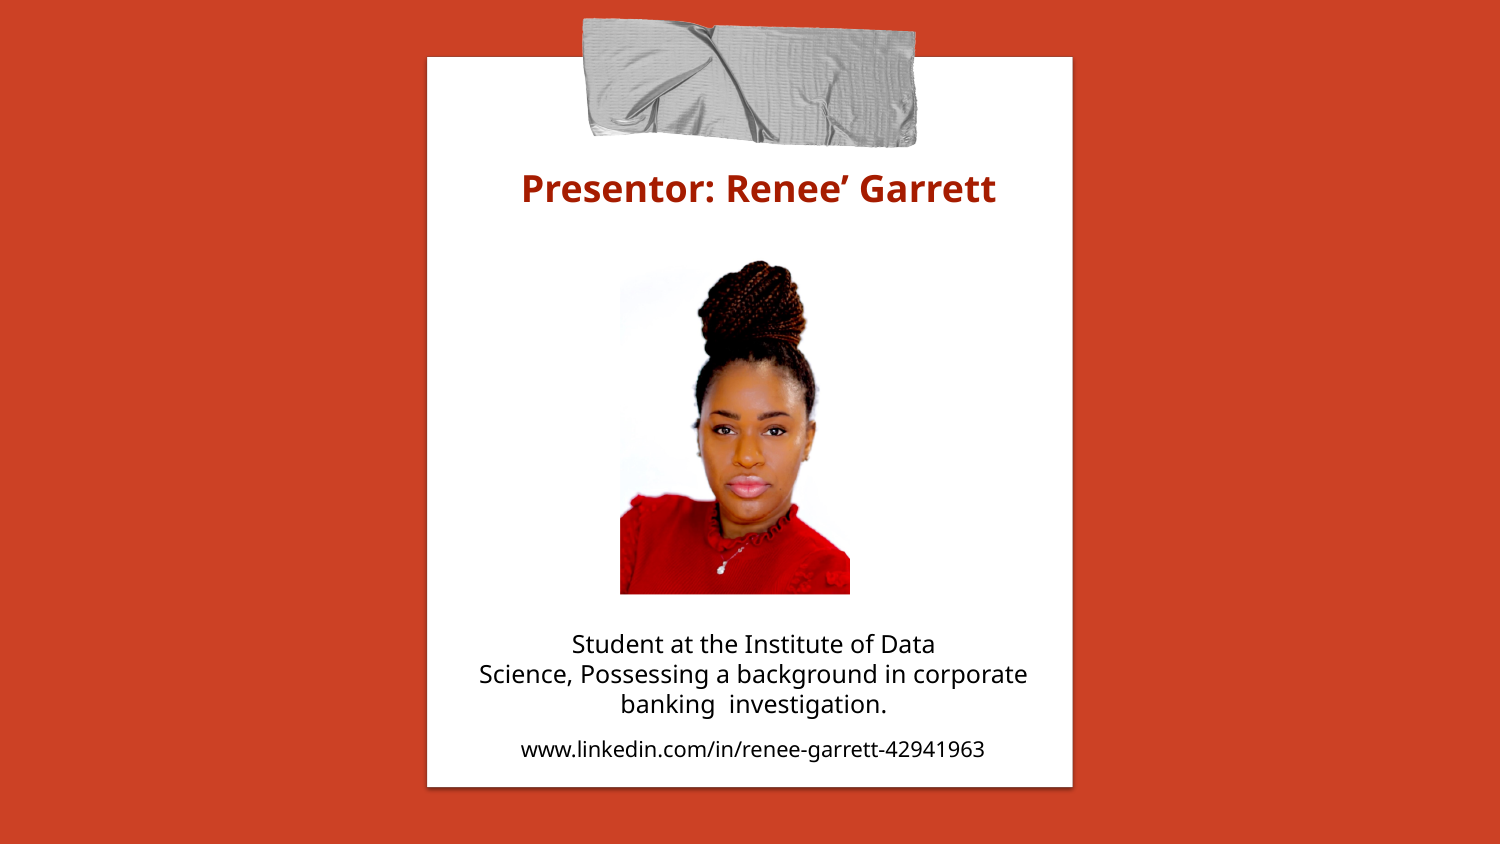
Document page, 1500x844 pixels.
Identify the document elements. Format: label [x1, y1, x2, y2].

picture [400, 16, 1100, 818]
